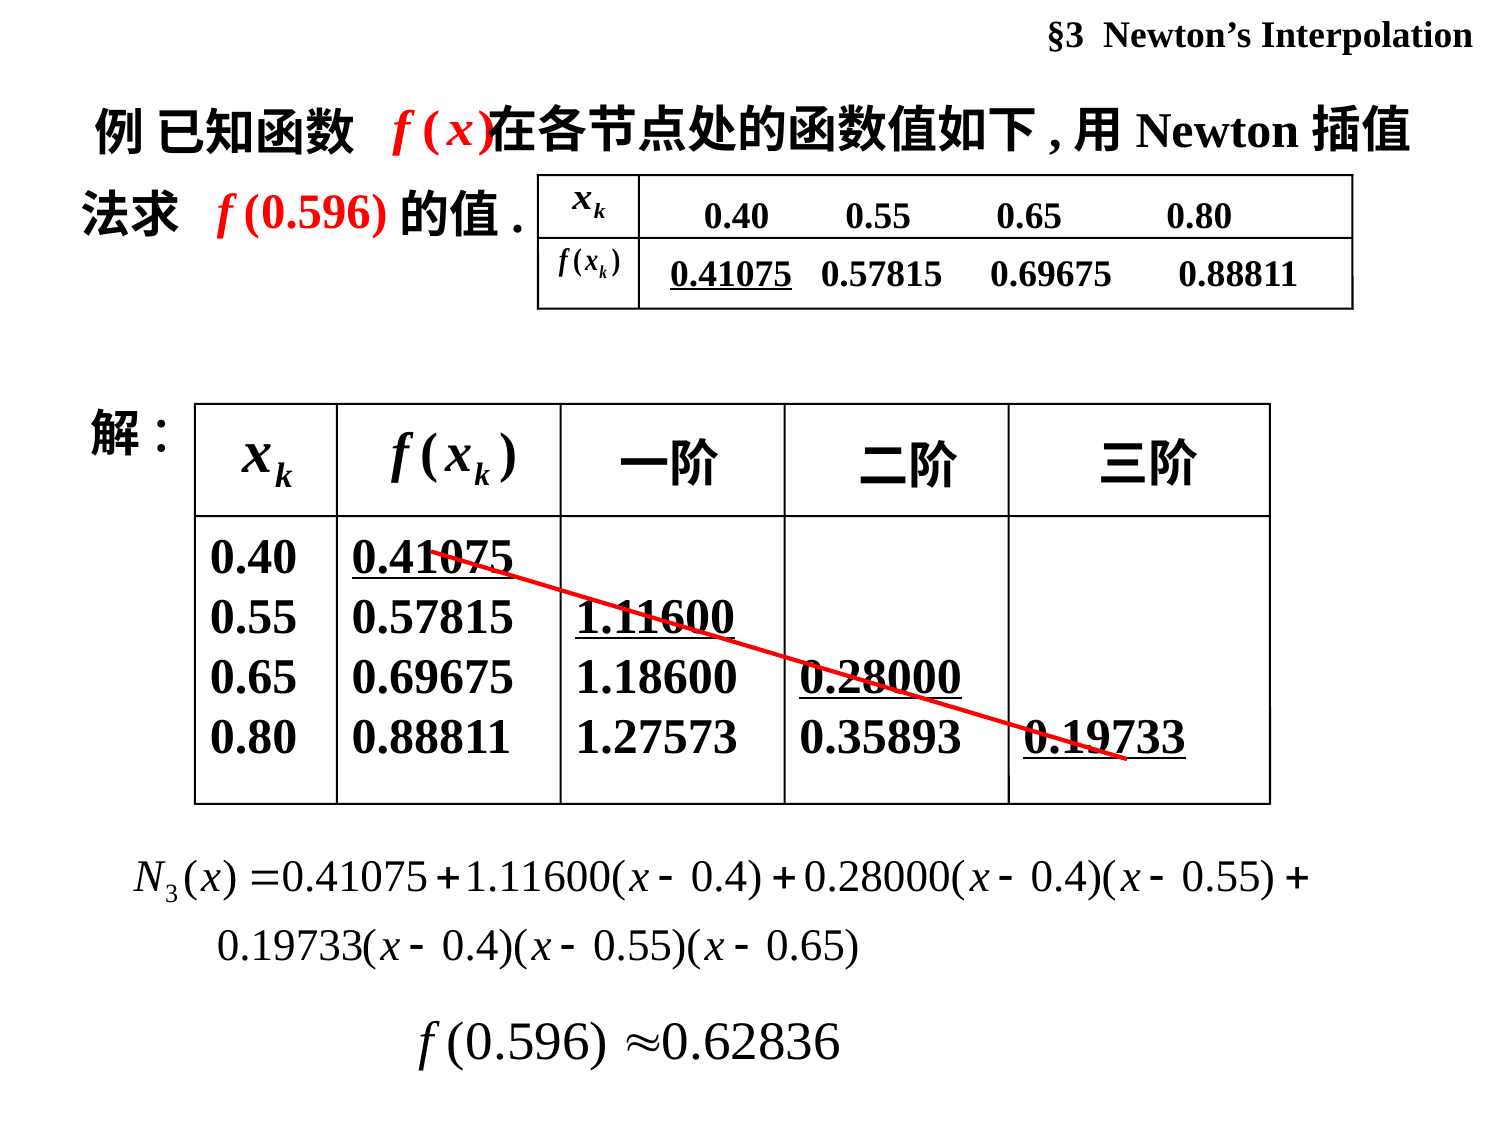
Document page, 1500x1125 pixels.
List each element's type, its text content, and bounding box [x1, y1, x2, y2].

text_box 解: [75, 377, 269, 473]
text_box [537, 250, 1353, 309]
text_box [123, 847, 1318, 983]
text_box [64, 89, 1409, 250]
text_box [194, 403, 1270, 804]
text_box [430, 551, 1127, 760]
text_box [398, 1009, 850, 1084]
text_box §3 Newton’s Interpolation [950, 7, 1489, 58]
